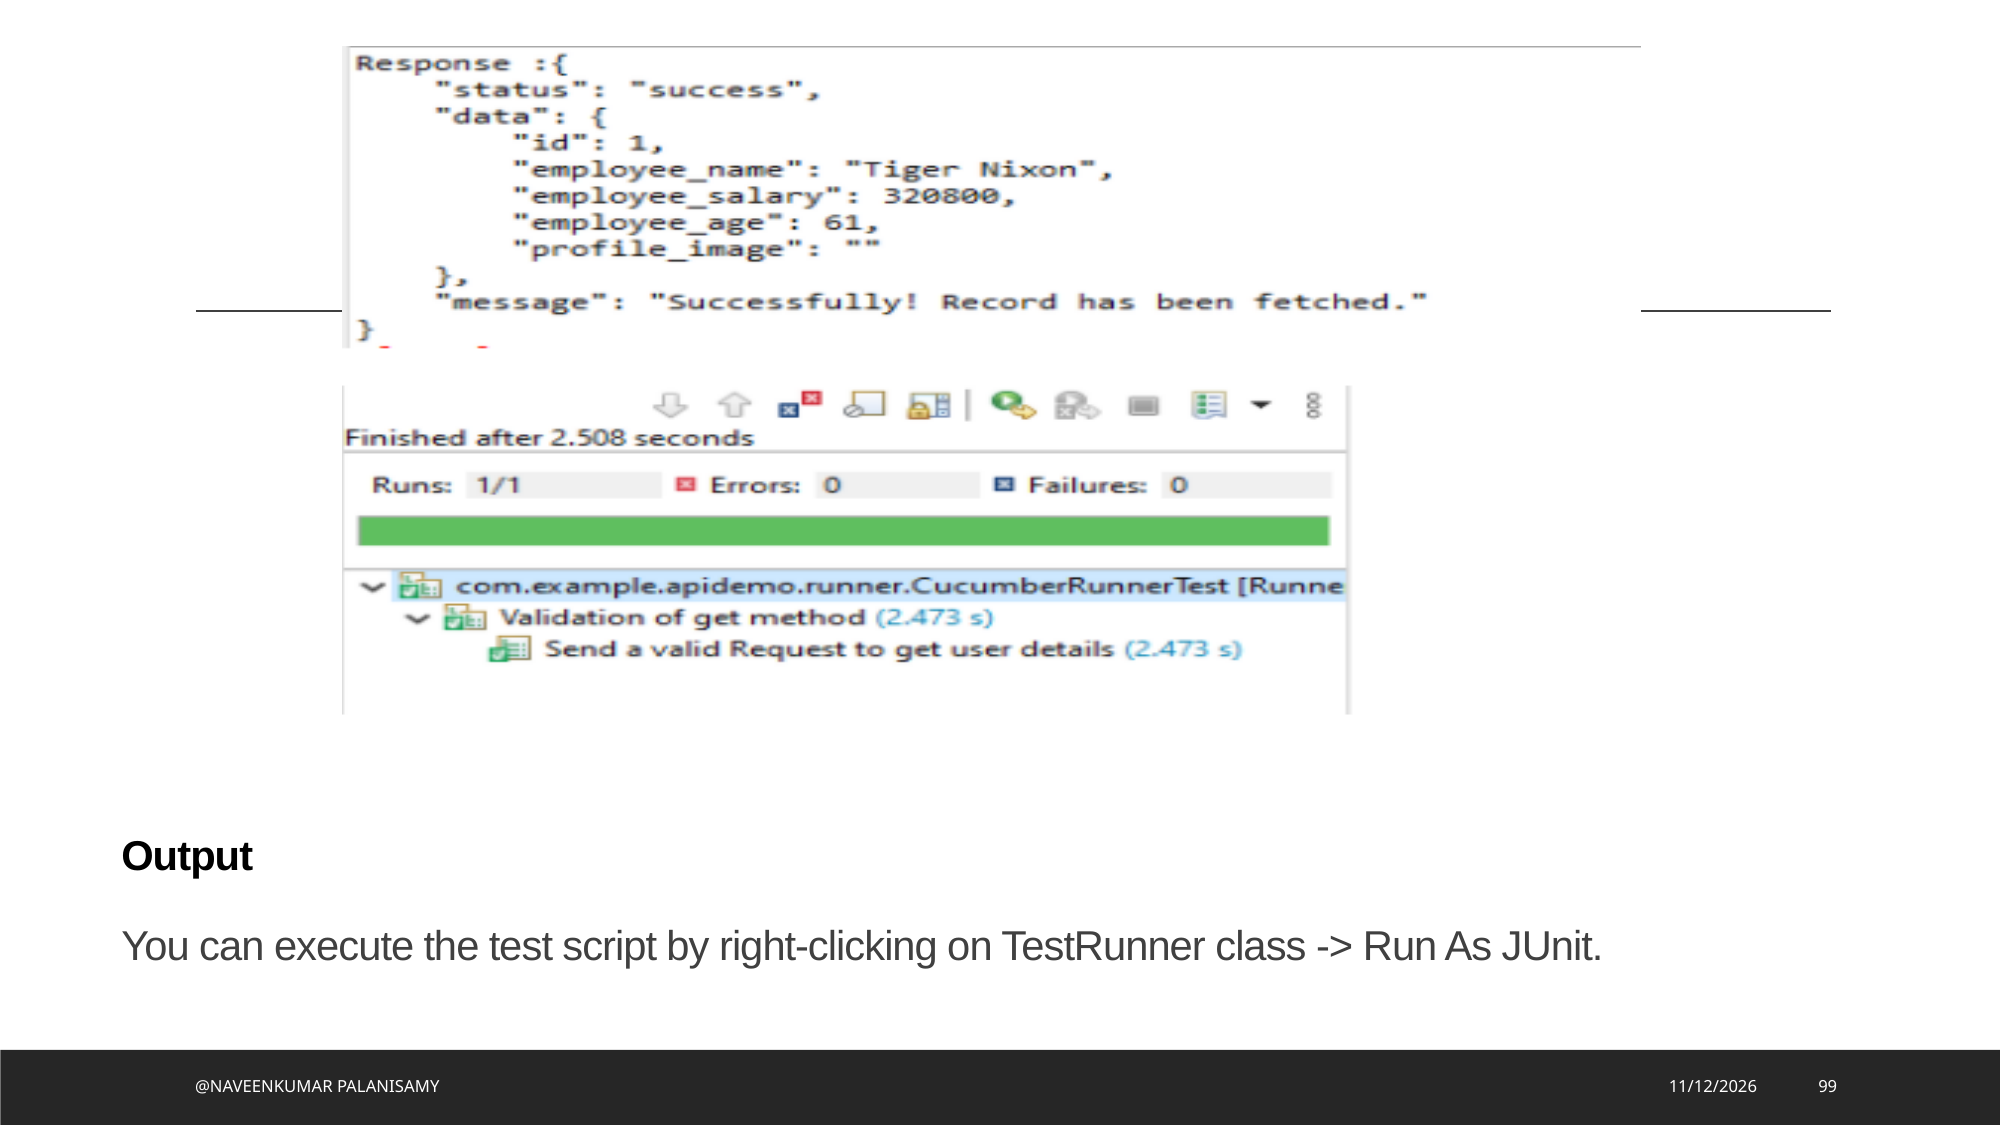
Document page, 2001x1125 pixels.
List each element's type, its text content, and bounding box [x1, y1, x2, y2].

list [341, 46, 1641, 730]
slide_number 99 [1803, 1057, 1932, 1118]
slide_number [1348, 1057, 1773, 1118]
footer @NAVEENKUMAR PALANISAMY [180, 1057, 1299, 1118]
title Output You can execute the test script by right-clicking on TestRunner class -> Run As JUnit. [106, 783, 1894, 977]
